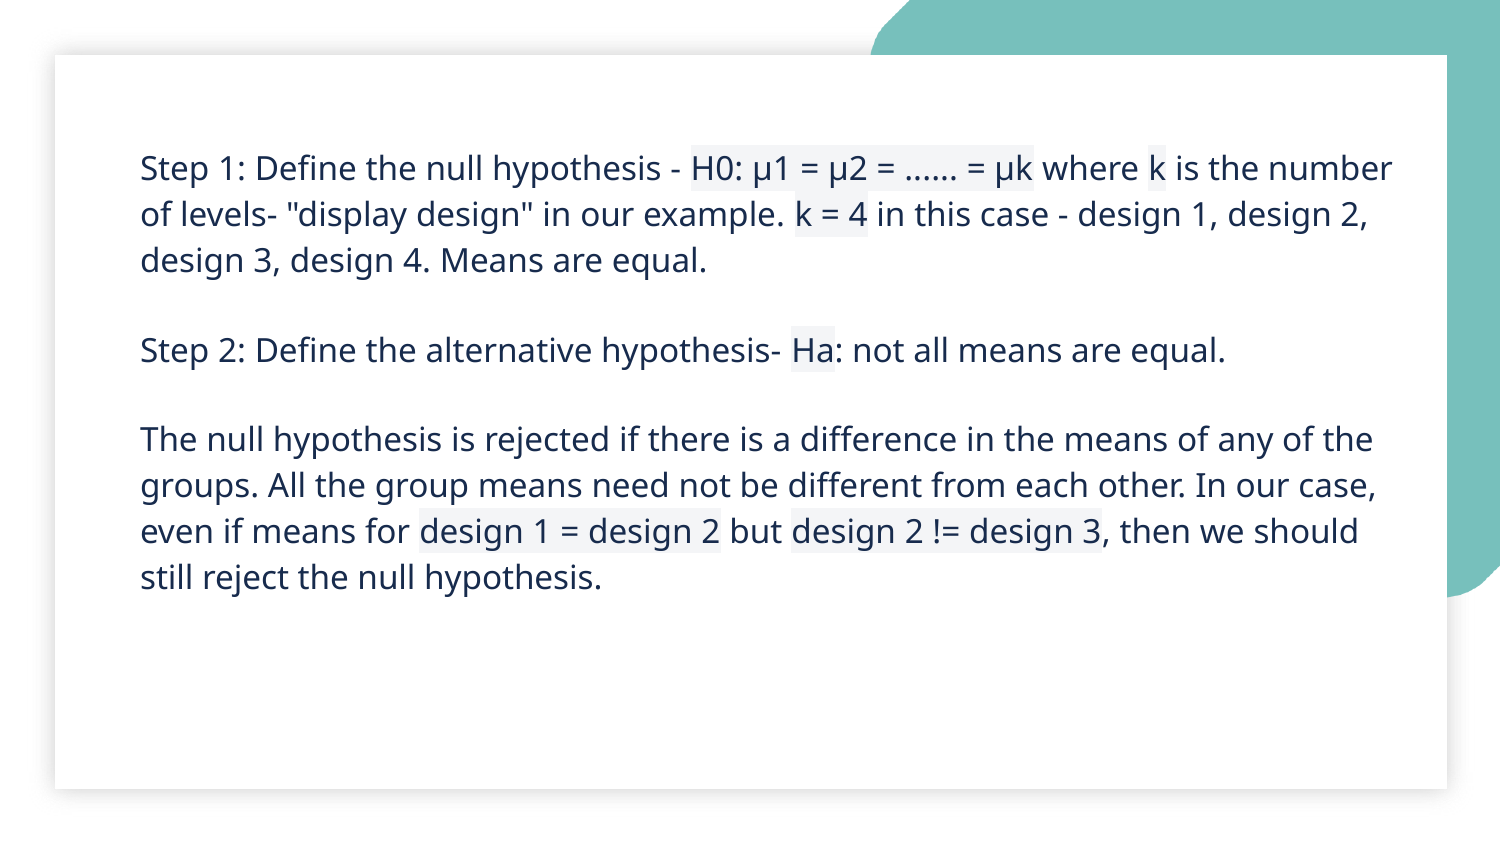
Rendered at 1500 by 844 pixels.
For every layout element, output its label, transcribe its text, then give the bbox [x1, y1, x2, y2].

text_box Step 1: Define the null hypothesis - H0: μ1 = μ2 = ...... = μk where k is the number of levels- "display design" in our example. k = 4 in this case - design 1, design 2, design 3, design 4. Means are equal. Step 2: Define the alternative hypothesis- Ha: not all means are equal. The null hypothesis is rejected if there is a difference in the means of any of the groups. All the group means need not be different from each other. In our case, even if means for design 1 = design 2 but design 2 != design 3, then we should still reject the null hypothesis. [124, 126, 1418, 719]
picture [0, 0, 1500, 844]
